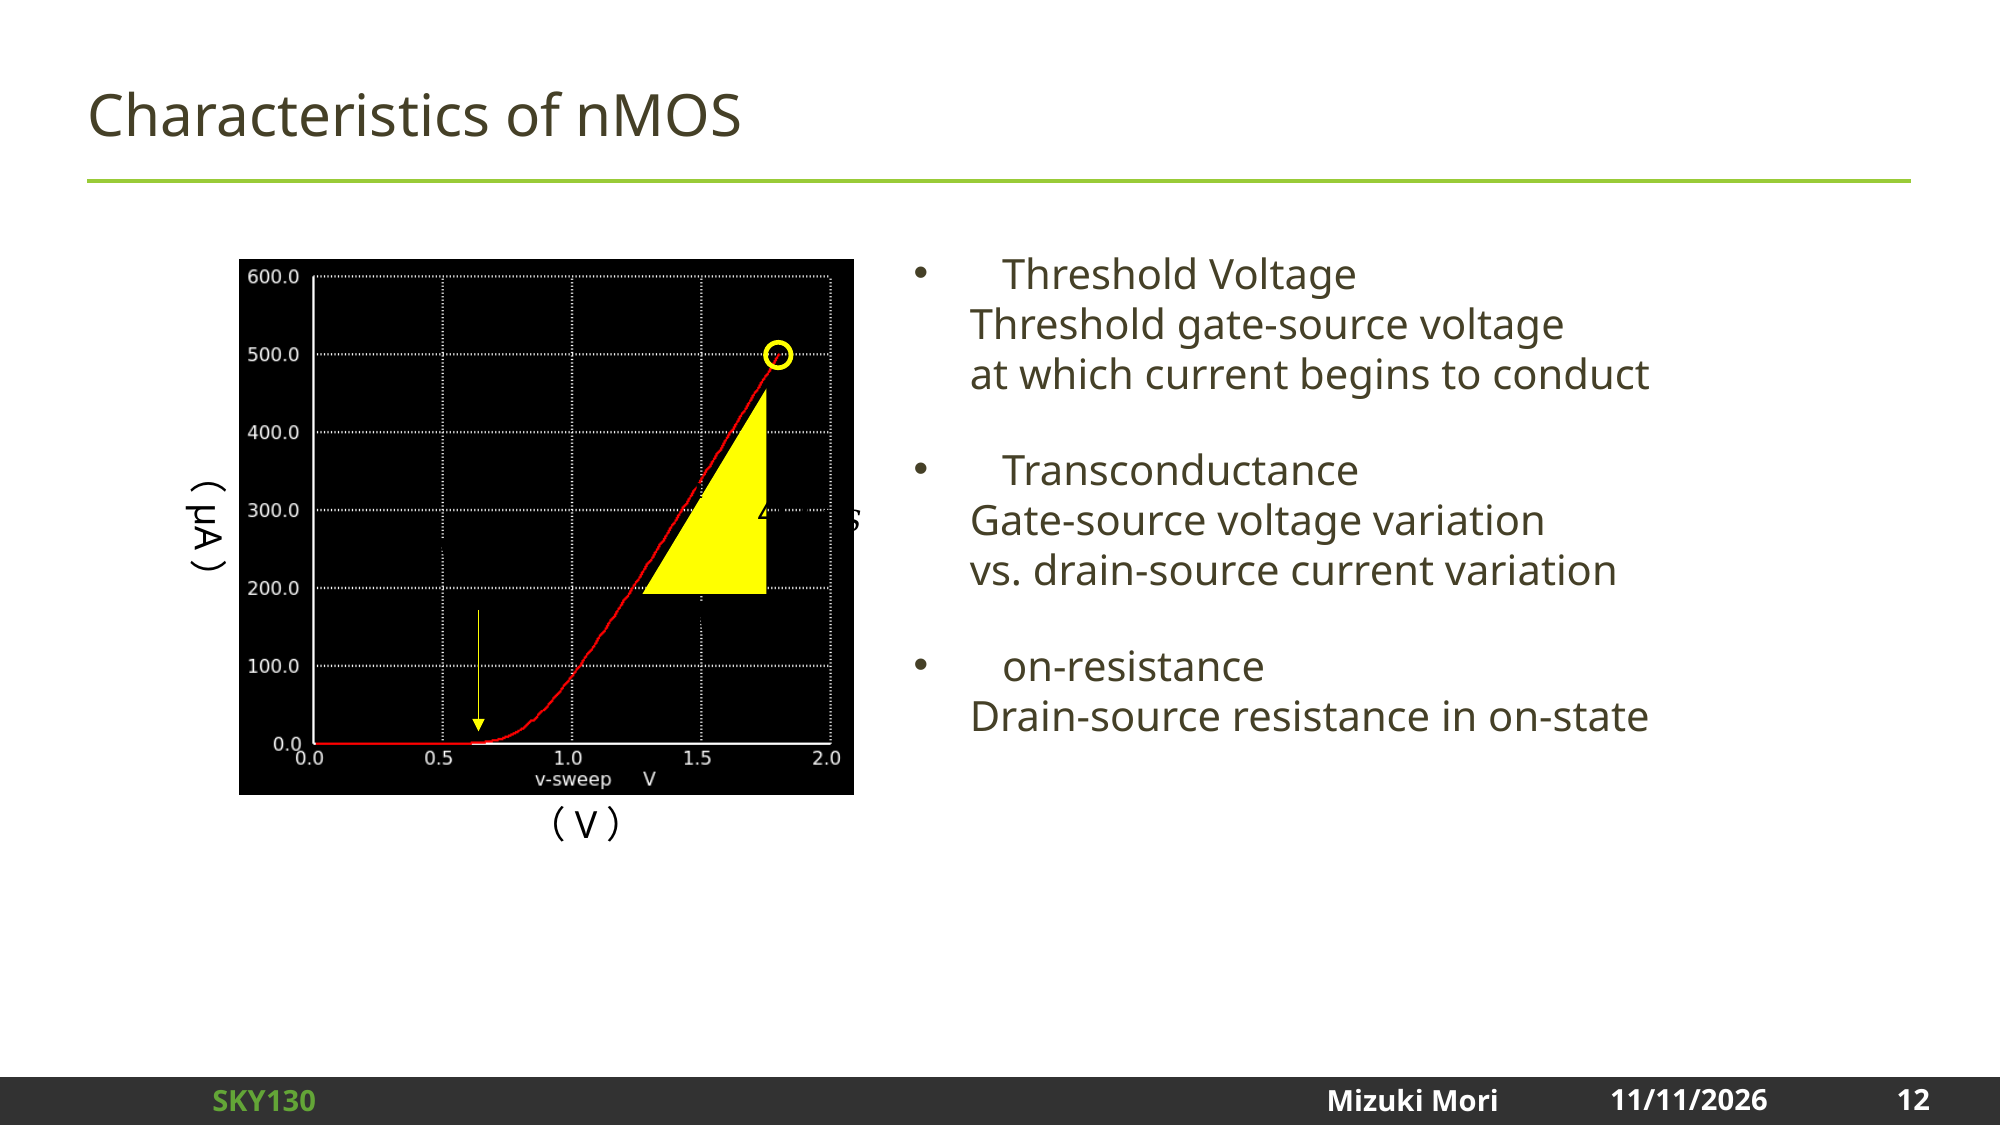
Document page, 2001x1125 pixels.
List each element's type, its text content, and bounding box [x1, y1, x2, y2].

picture [239, 258, 854, 795]
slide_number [1550, 1077, 1826, 1125]
picture [0, 1077, 1550, 1125]
slide_number 12 [1826, 1076, 2000, 1125]
title Characteristics of nMOS [72, 70, 1912, 163]
